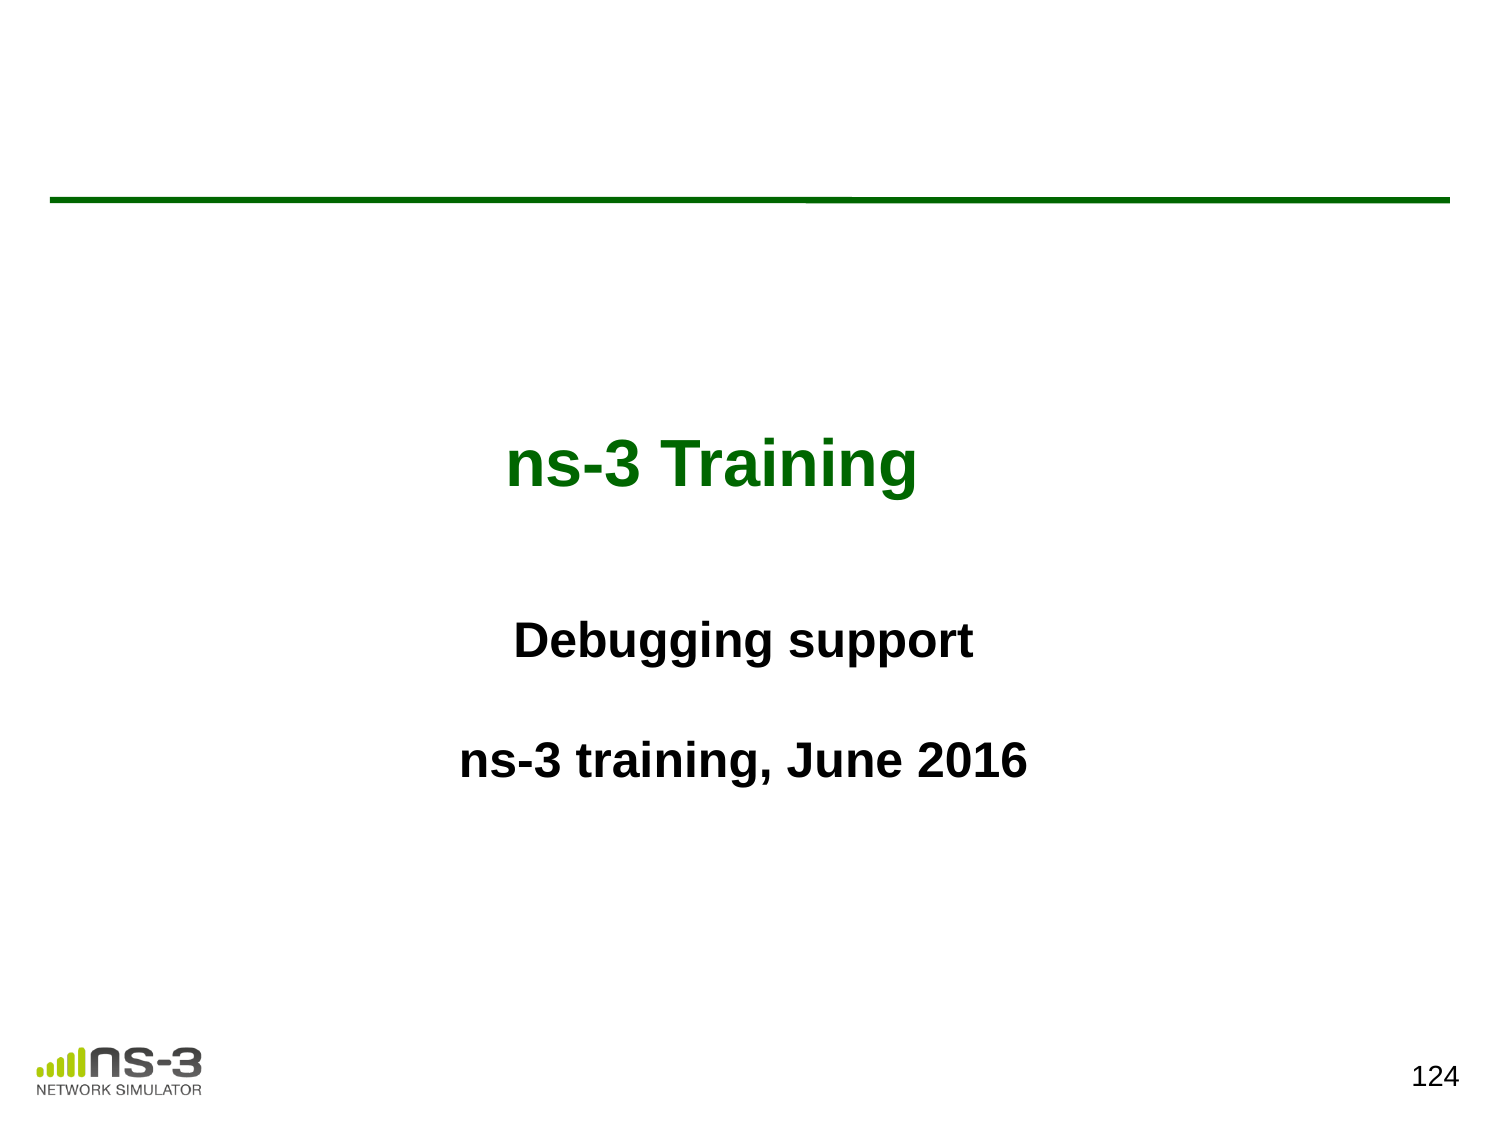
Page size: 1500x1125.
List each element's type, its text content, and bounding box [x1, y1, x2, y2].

slide_number 124 [1129, 1049, 1476, 1125]
picture [24, 1017, 213, 1125]
subtitle ns-3 Training [87, 412, 1338, 688]
footer Debugging support ns-3 training, June 2016 [149, 688, 1338, 888]
